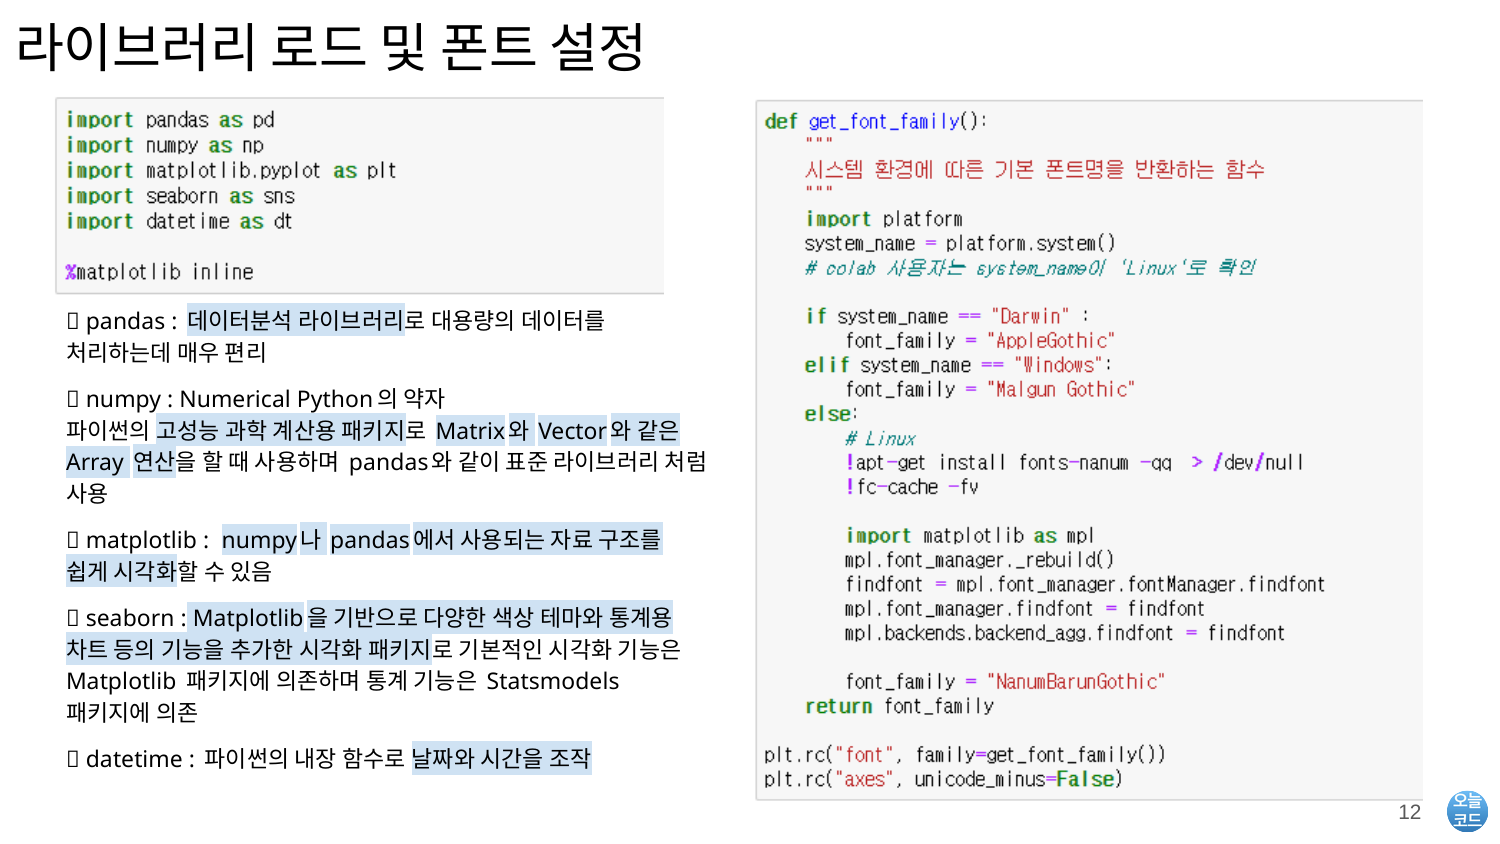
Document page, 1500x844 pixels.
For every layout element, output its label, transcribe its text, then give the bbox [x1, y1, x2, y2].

list 📌 pandas : 데이터분석 라이브러리로 대용량의 데이터를 처리하는데 매우 편리 📌 numpy : Numerical Python의 약자 파이썬의 고성능 과학 계산용 패키지로 Matrix와 Vector와 같은 Array 연산을 할 때 사용하며 pandas와 같이 표준 라이브러리 처럼 사용 📌 matplotlib : numpy나 pandas에서 사용되는 자료 구조를 쉽게 시각화할 수 있음 📌 seaborn : Matplotlib을 기반으로 다양한 색상 테마와 통계용 차트 등의 기능을 추가한 시각화 패키지로 기본적인 시각화 기능은 Matplotlib 패키지에 의존하며 통계 기능은 Statsmodels 패키지에 의존 📌 datetime : 파이썬의 내장 함수로 날짜와 시간을 조작 [51, 287, 724, 793]
picture [749, 93, 1423, 809]
picture [50, 93, 664, 299]
title 라이브러리 로드 및 폰트 설정 [0, 0, 1398, 94]
picture [1437, 778, 1500, 844]
slide_number ‹#› [1346, 778, 1437, 844]
